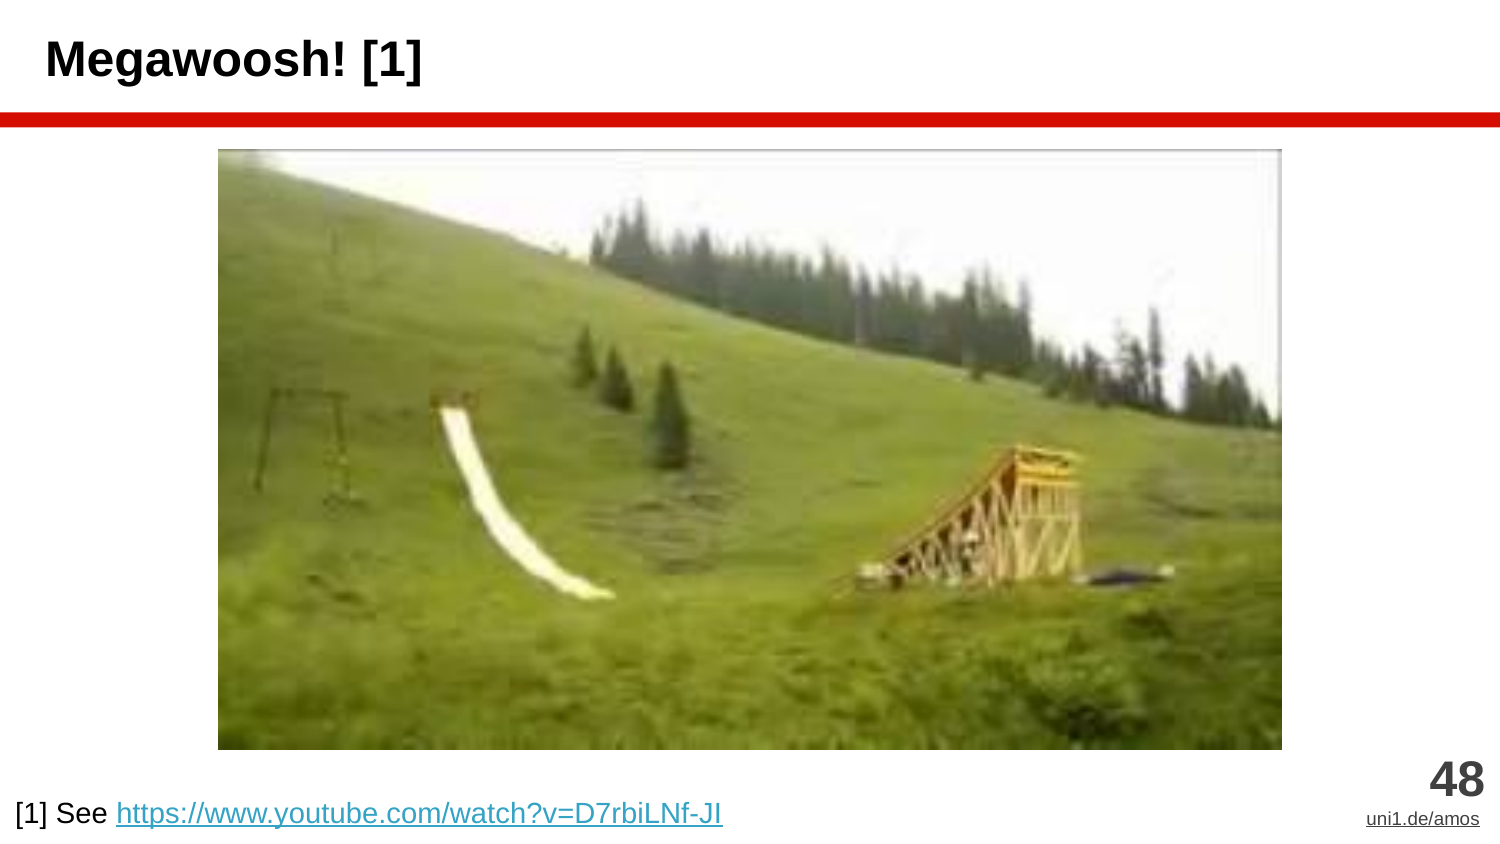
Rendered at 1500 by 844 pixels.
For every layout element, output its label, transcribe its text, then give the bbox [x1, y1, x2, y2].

picture [218, 149, 1282, 751]
slide_number ‹#› uni1.de/amos [1200, 693, 1500, 844]
title Megawoosh! [1] [0, 0, 1500, 113]
text_box [1] See https://www.youtube.com/watch?v=D7rbiLNf-JI [0, 694, 1200, 844]
